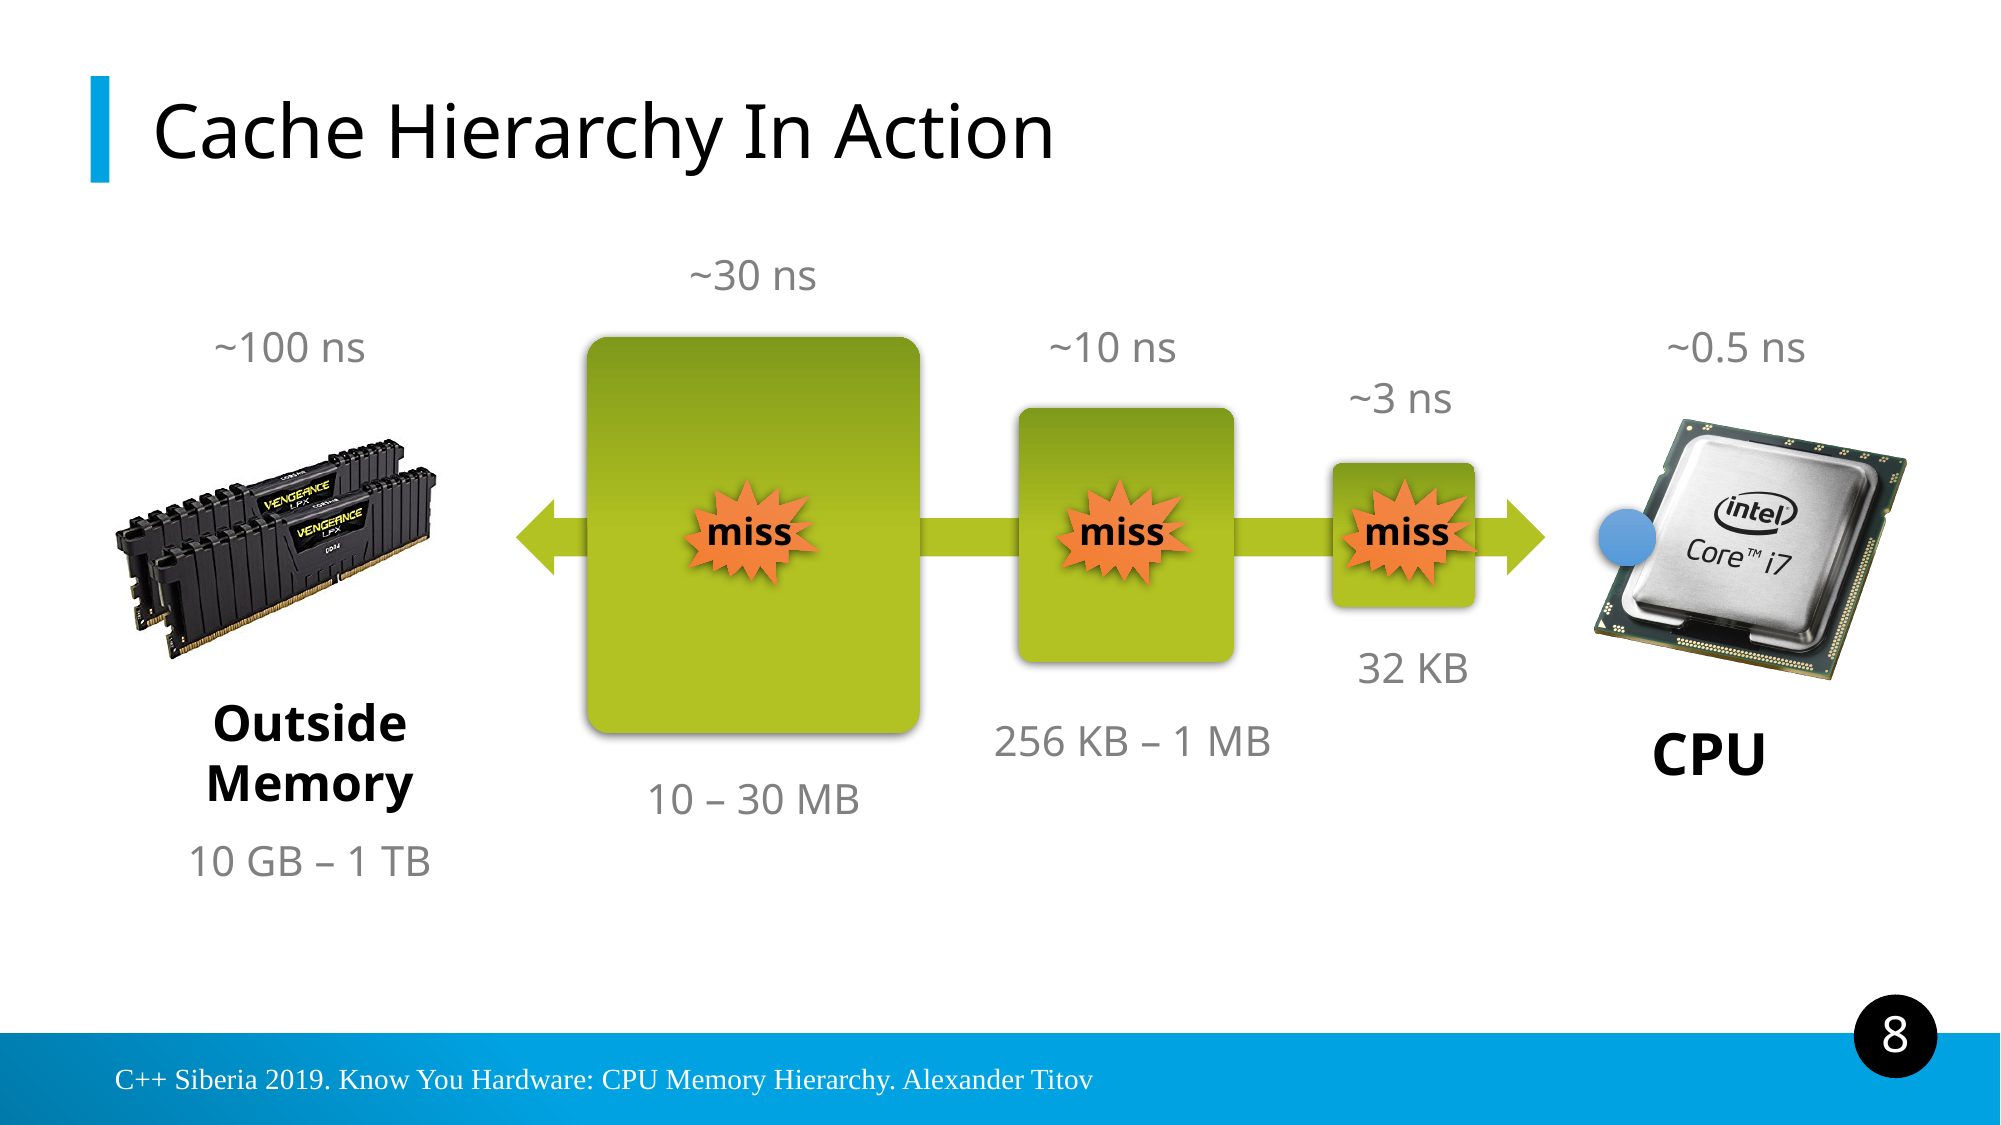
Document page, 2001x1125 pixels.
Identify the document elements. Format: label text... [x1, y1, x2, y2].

text_box [1242, 517, 1324, 558]
text_box [514, 496, 578, 578]
text_box ~0.5 ns [1651, 313, 1822, 378]
text_box [928, 517, 1010, 558]
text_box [1589, 413, 1911, 795]
text_box ~30 ns [674, 241, 833, 307]
text_box 256 KB – 1 MB [979, 707, 1287, 773]
text_box ~100 ns [198, 313, 381, 367]
text_box [1483, 496, 1547, 578]
text_box ~3 ns [1333, 363, 1468, 429]
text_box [94, 367, 457, 821]
footer C++ Siberia 2019. Know You Hardware: CPU Memory Hierarchy. Alexander Titov [99, 1042, 1750, 1115]
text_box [1062, 471, 1190, 599]
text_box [689, 471, 818, 599]
text_box [587, 337, 920, 734]
text_box 10 GB – 1 TB [172, 827, 447, 893]
title Cache Hierarchy In Action [137, 0, 1863, 183]
text_box ~10 ns [1033, 313, 1193, 378]
text_box [1332, 463, 1475, 608]
text_box 32 KB [1342, 634, 1485, 699]
text_box 10 – 30 MB [631, 765, 876, 831]
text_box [1347, 471, 1475, 599]
text_box [1018, 407, 1234, 663]
slide_number 8 [1841, 994, 1950, 1079]
